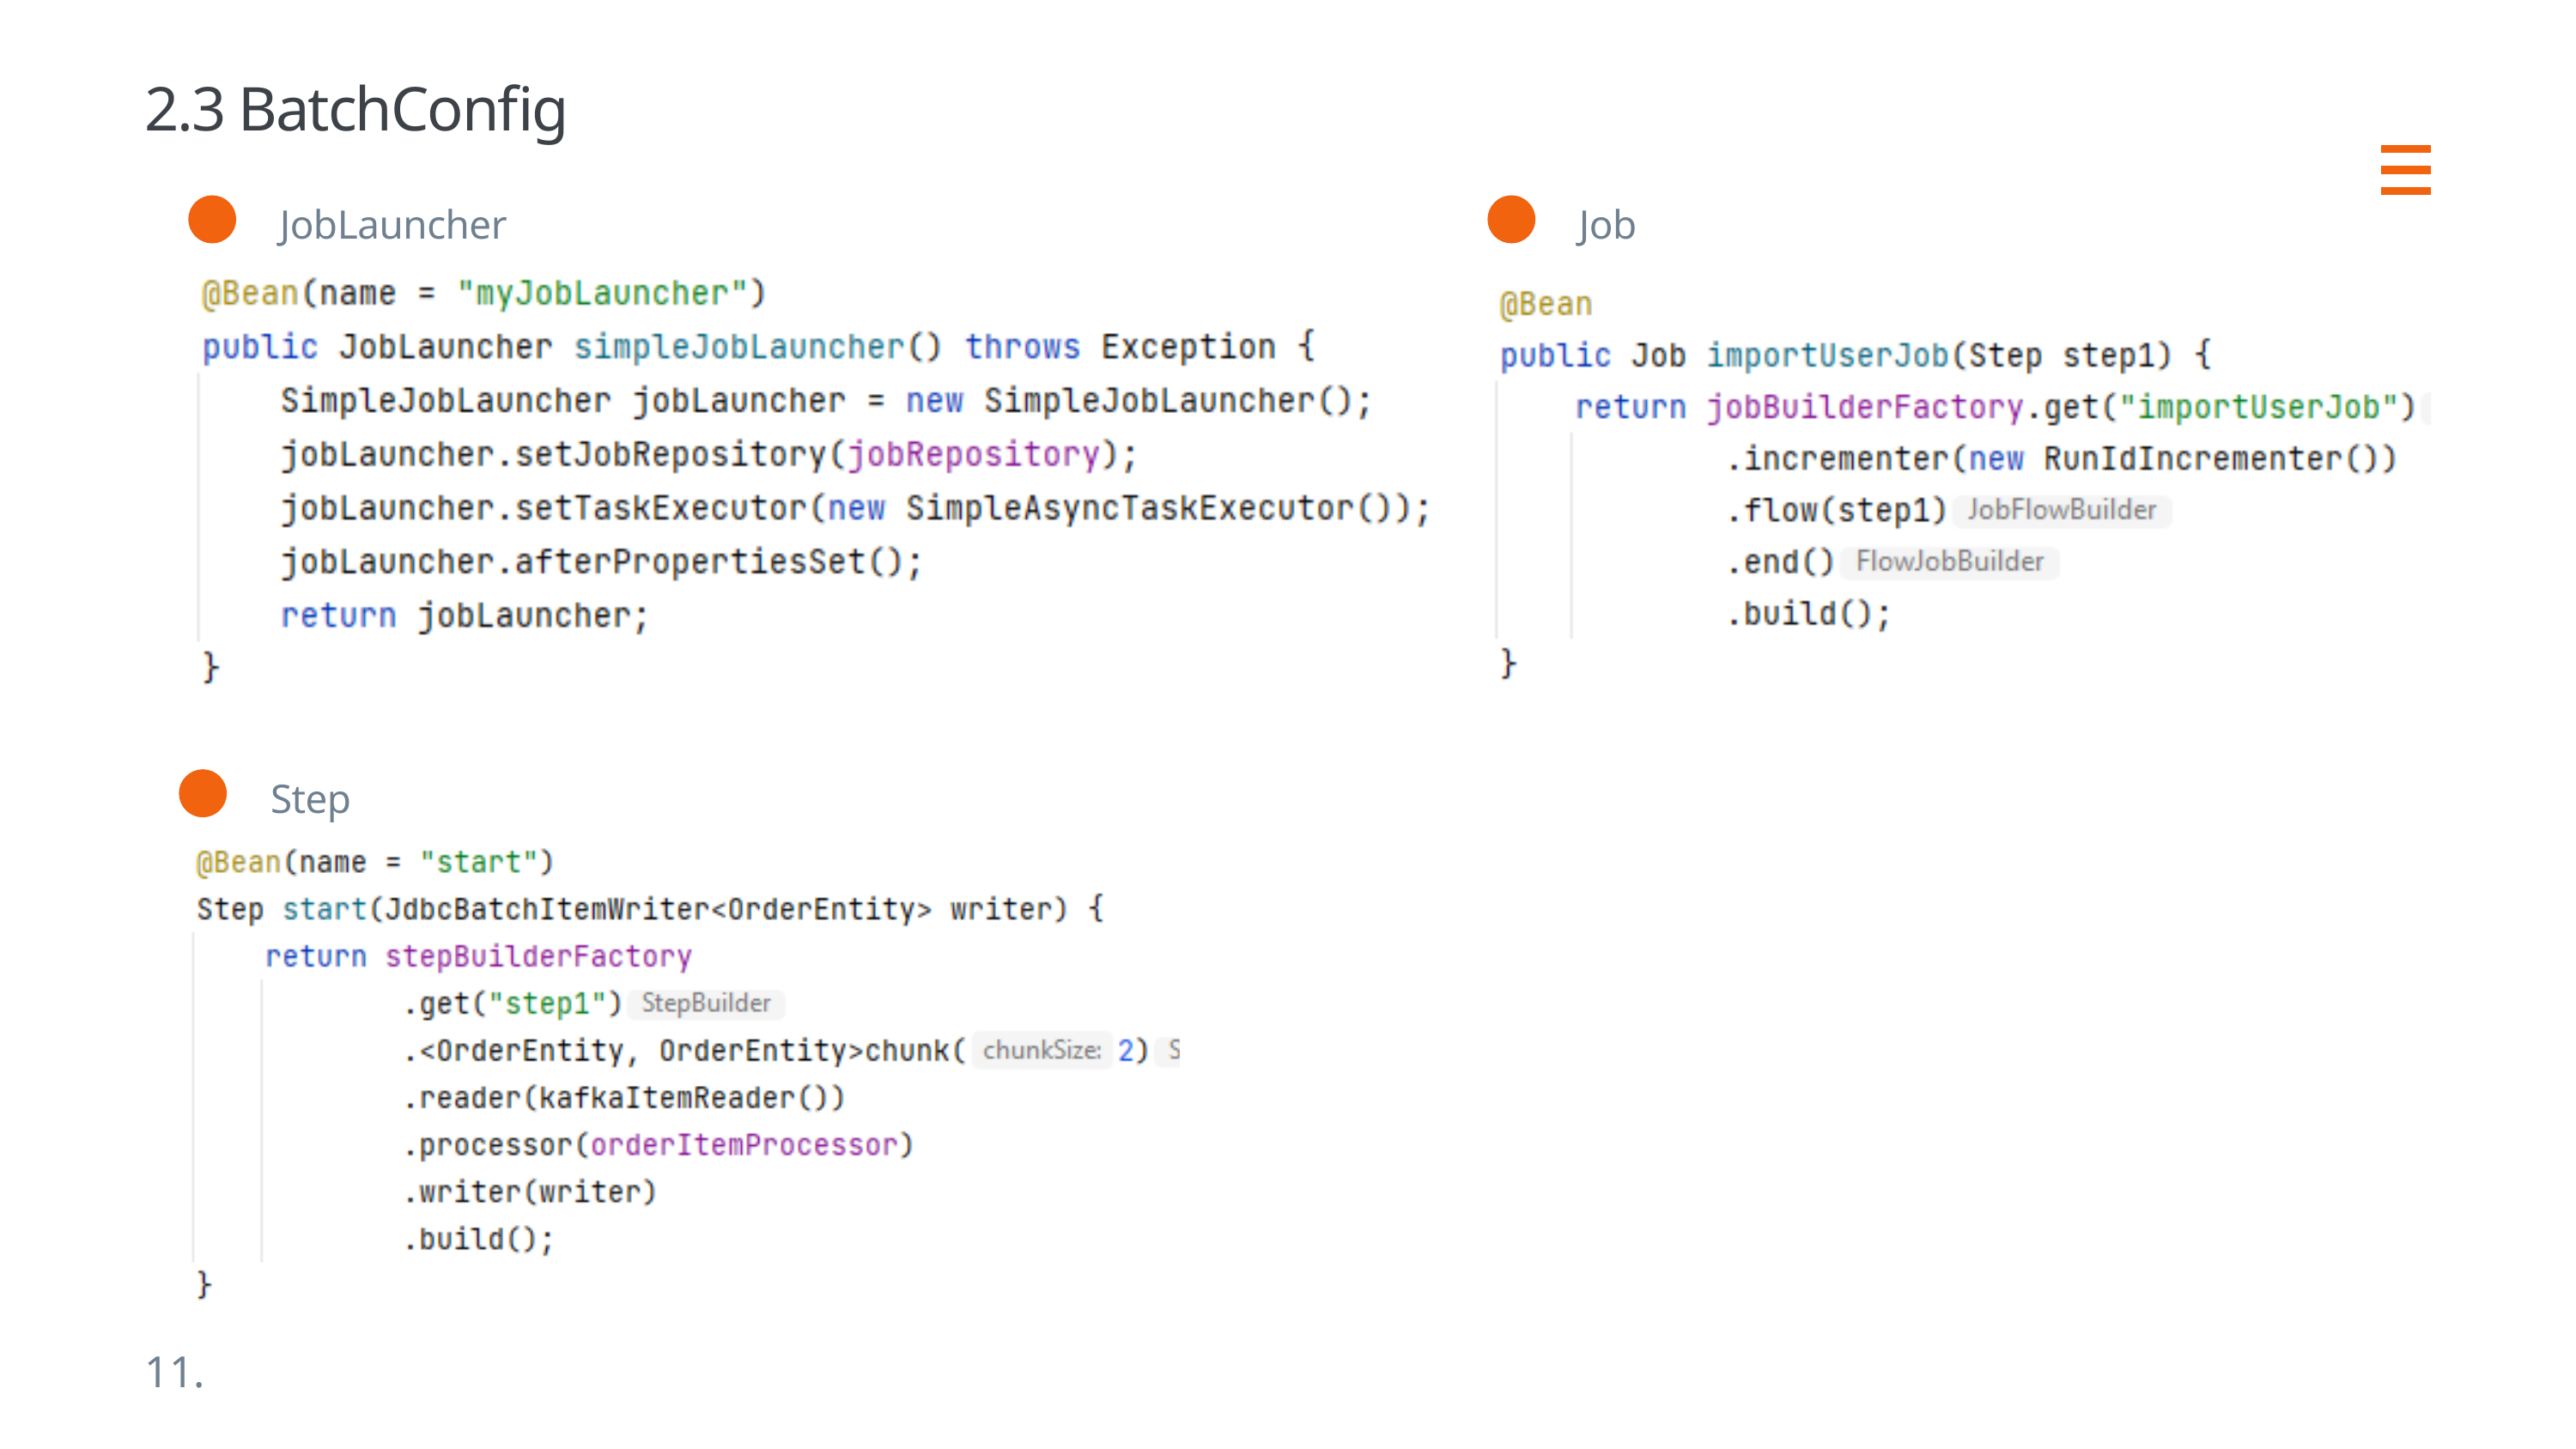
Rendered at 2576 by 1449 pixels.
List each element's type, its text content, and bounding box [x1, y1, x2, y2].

text_box 2.3 BatchConfig [144, 76, 703, 143]
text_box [144, 195, 1460, 699]
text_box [2380, 144, 2432, 195]
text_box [177, 768, 1181, 1328]
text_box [1473, 195, 2432, 700]
text_box 11. [144, 1336, 763, 1397]
